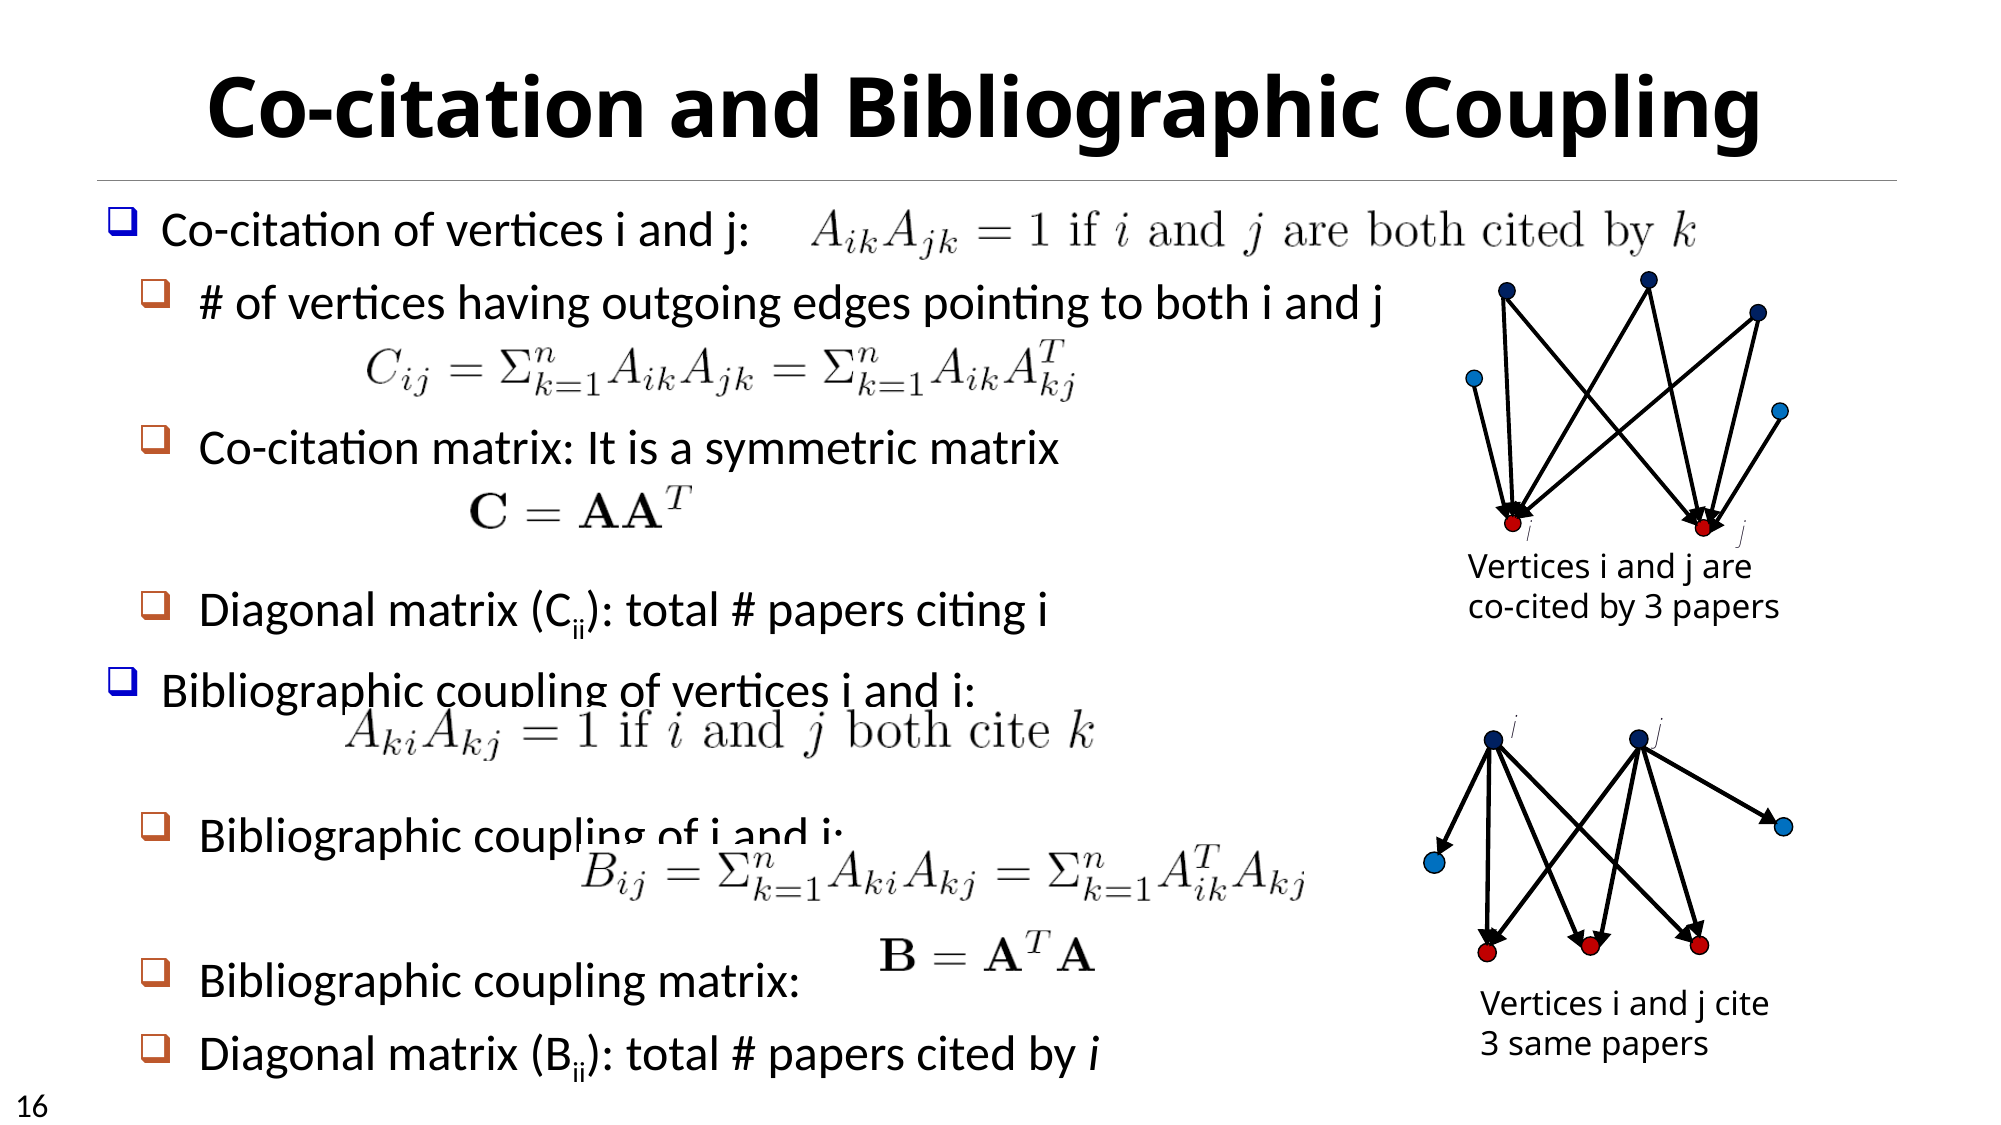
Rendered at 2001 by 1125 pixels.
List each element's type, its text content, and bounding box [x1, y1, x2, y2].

text_box Vertices i and j cite 3 same papers [1465, 980, 1791, 1070]
picture [578, 844, 1305, 904]
picture [876, 929, 1096, 976]
list Co-citation of vertices i and j: # of vertices having outgoing edges pointing to both i and j Co-citation matrix: It is a symmetric matrix Diagonal matrix (Cii): total # papers citing i Bibliographic coupling of vertices i and j: Bibliographic coupling of i and j: Bibliographic coupling matrix: Diagonal matrix (Bii): total # papers cited by i [89, 189, 1746, 1091]
picture [364, 338, 1077, 403]
picture [344, 706, 1096, 761]
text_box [1415, 699, 1804, 973]
title Co-citation and Bibliographic Coupling [66, 62, 1905, 163]
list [1452, 264, 1804, 556]
picture [810, 206, 1696, 262]
picture [466, 482, 692, 532]
text_box Vertices i and j are co-cited by 3 papers [1453, 563, 1804, 633]
